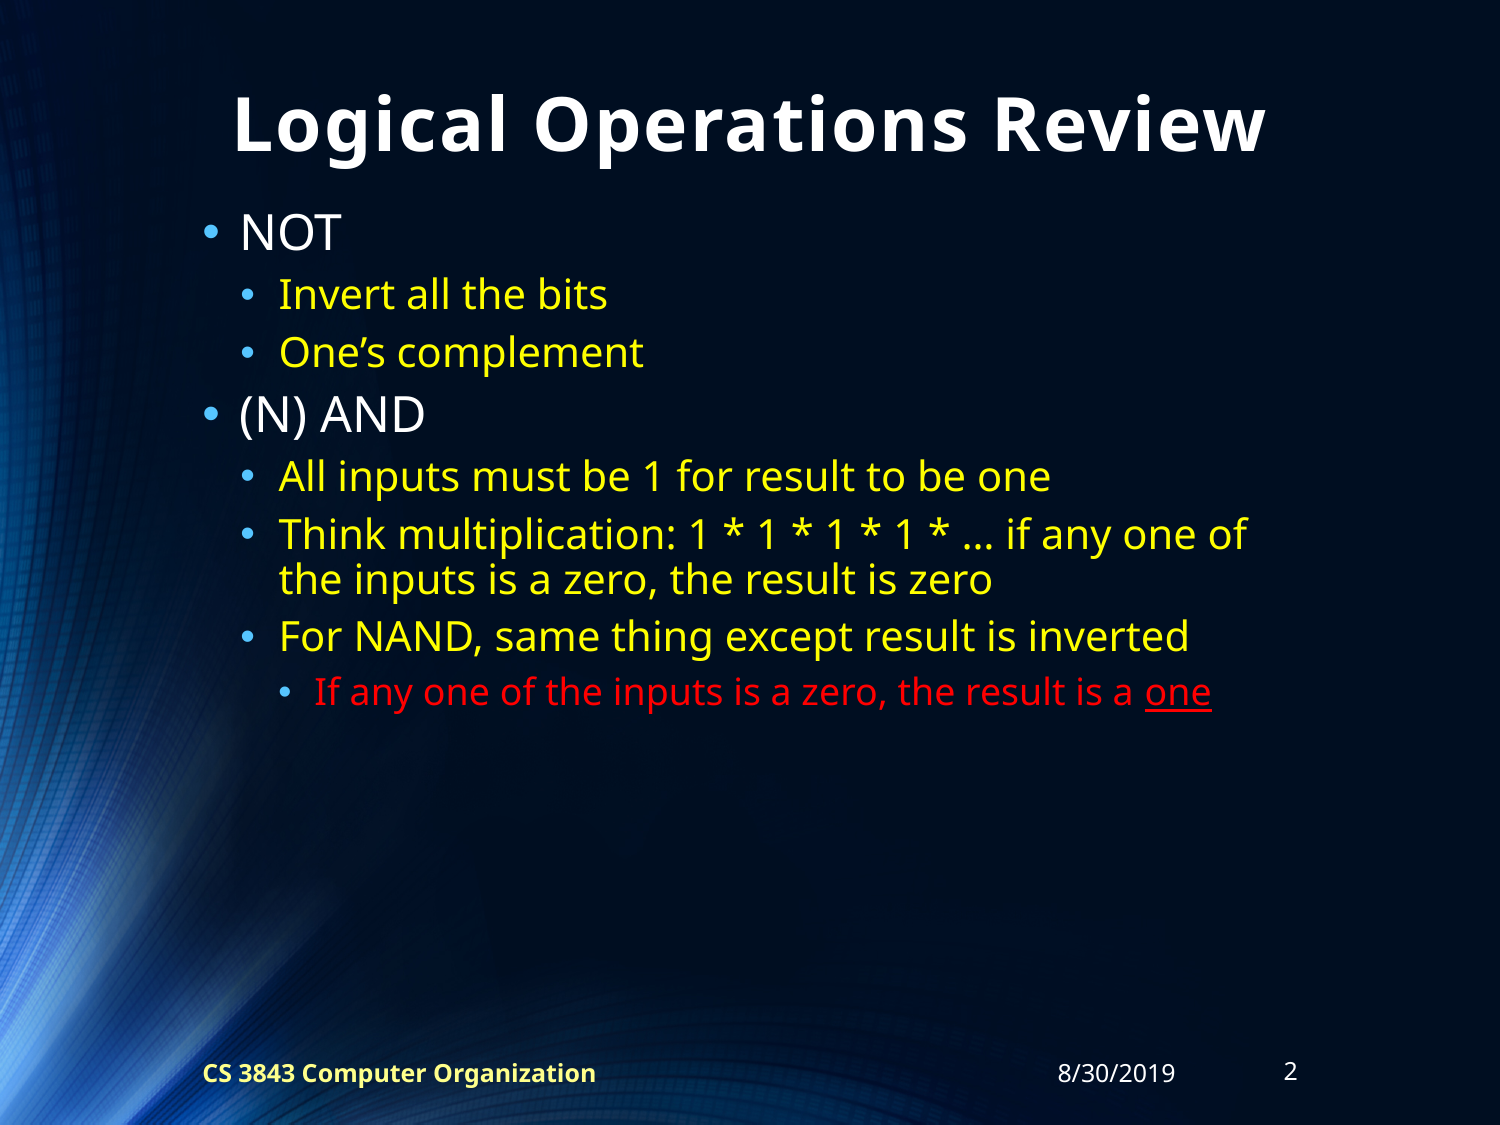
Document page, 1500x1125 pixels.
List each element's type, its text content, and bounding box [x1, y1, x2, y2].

picture [0, 0, 1500, 1125]
slide_number 2 [1209, 1050, 1313, 1096]
title Logical Operations Review [187, 62, 1313, 175]
list NOT Invert all the bits One’s complement (N) AND All inputs must be 1 for result to be one Think multiplication: 1 * 1 * 1 * 1 * … if any one of the inputs is a zero, the result is zero For NAND, same thing except result is inverted If any one of the inputs is a zero, the result is a one [187, 200, 1312, 1013]
footer CS 3843 Computer Organization [187, 1050, 994, 1096]
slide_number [1012, 1050, 1191, 1096]
